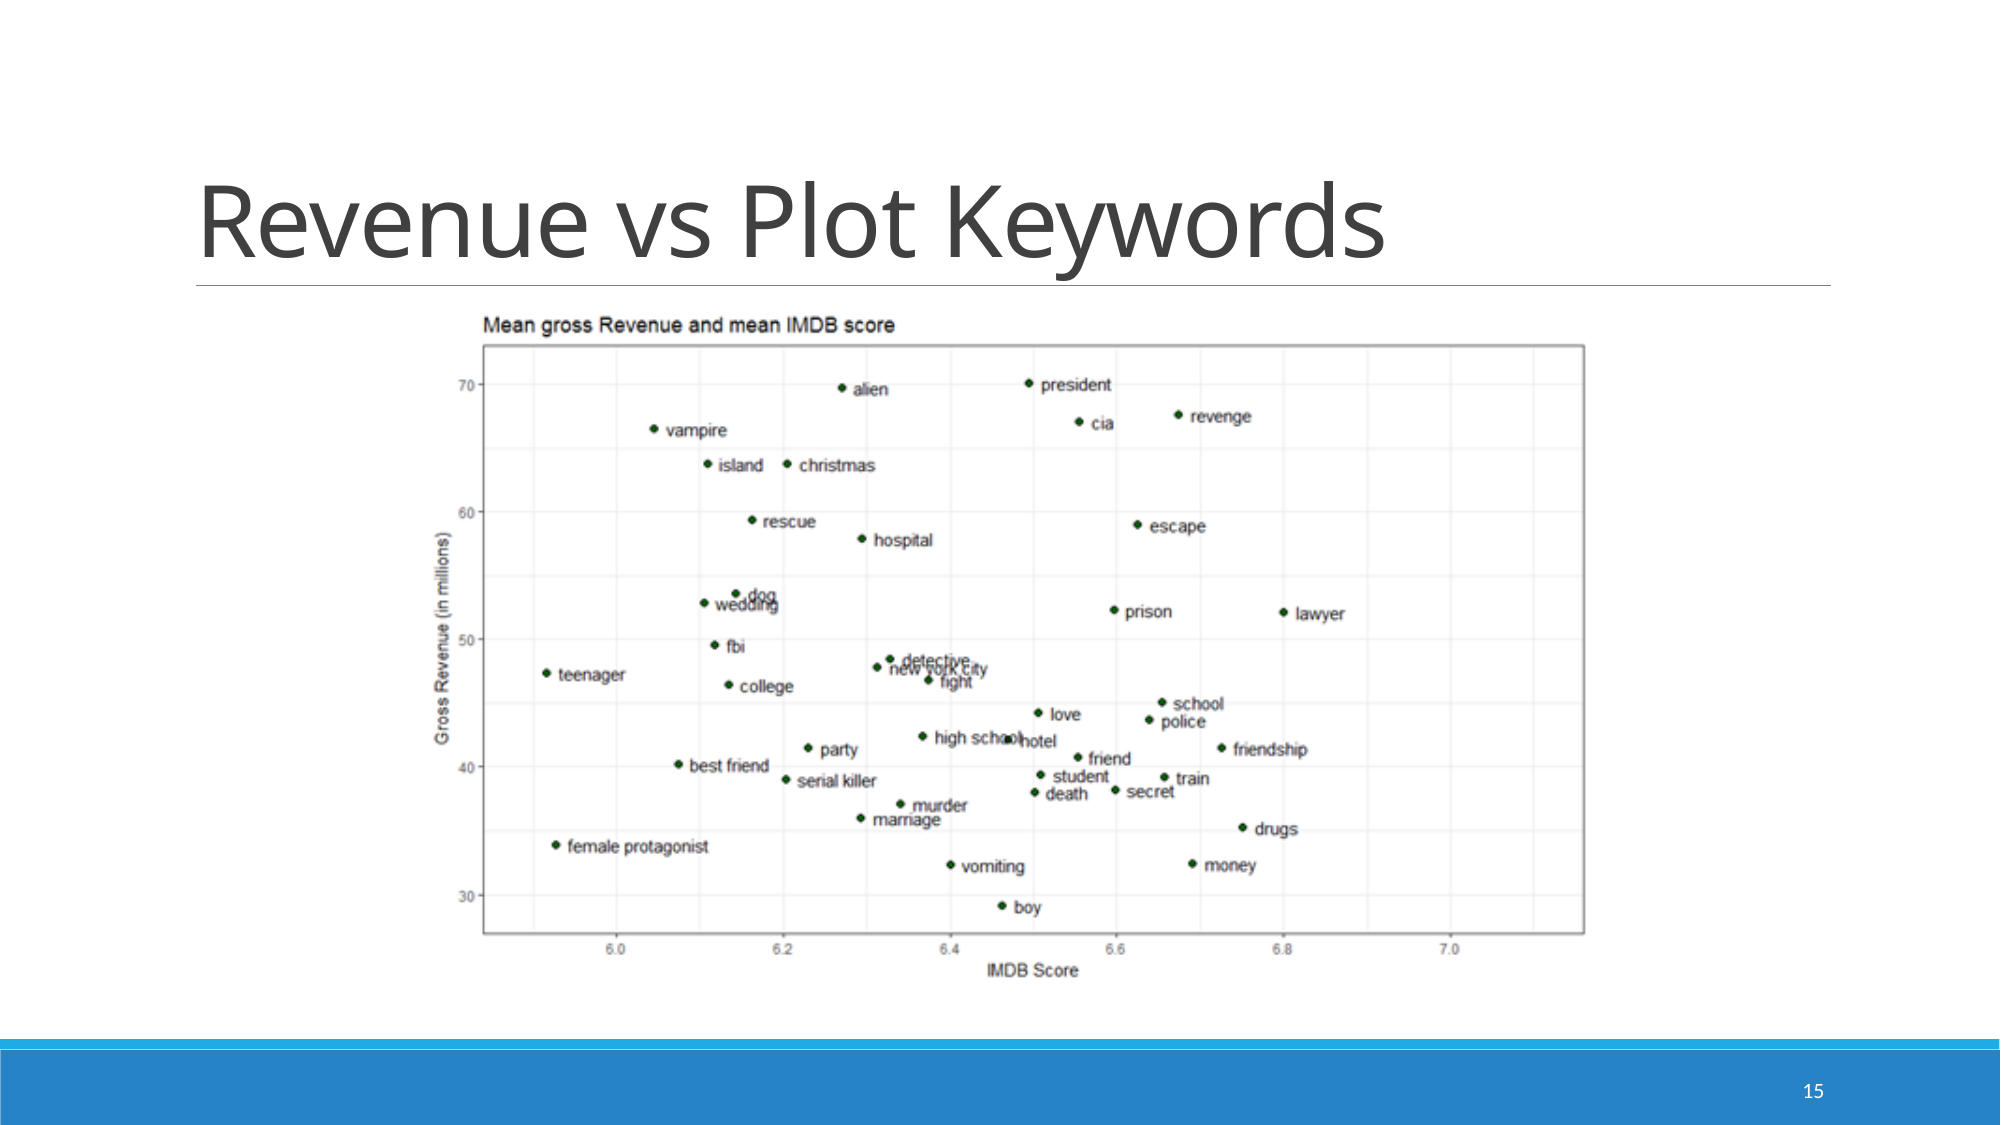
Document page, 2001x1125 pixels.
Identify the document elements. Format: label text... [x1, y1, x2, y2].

title Revenue vs Plot Keywords [180, 47, 1830, 285]
slide_number 15 [1624, 1059, 1840, 1120]
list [424, 307, 1593, 986]
